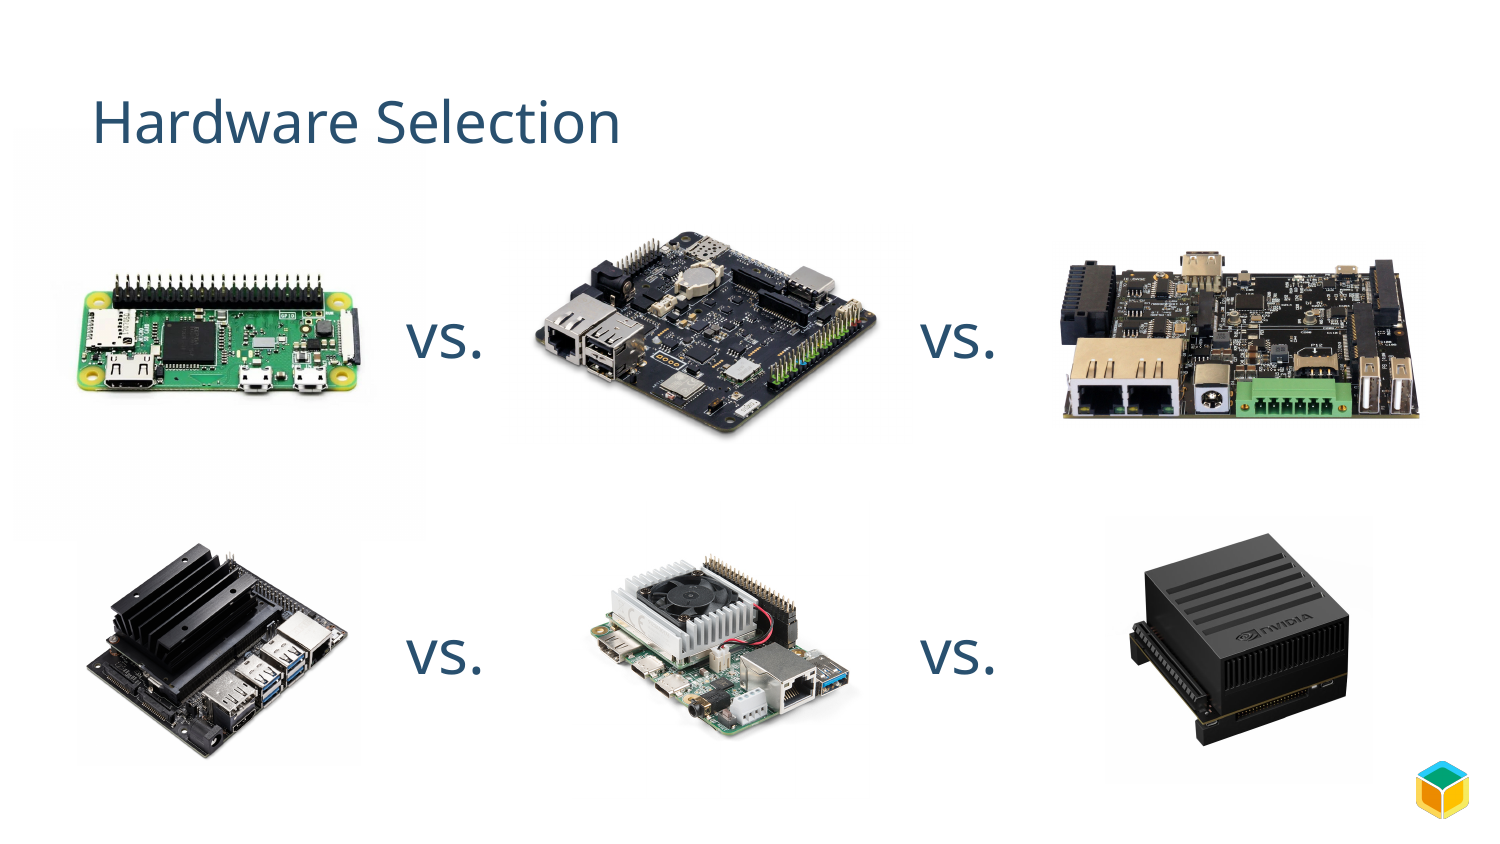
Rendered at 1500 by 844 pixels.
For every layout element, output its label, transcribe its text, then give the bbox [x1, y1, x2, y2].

picture [13, 128, 426, 766]
text_box vs. [430, 281, 495, 388]
picture [500, 224, 913, 444]
picture [1416, 761, 1469, 819]
title Hardware Selection [76, 72, 1474, 167]
text_box vs. [904, 596, 1024, 703]
text_box vs. [917, 281, 1024, 388]
text_box vs. [391, 596, 511, 703]
picture [572, 501, 870, 799]
picture [1052, 240, 1426, 428]
picture [1105, 516, 1373, 784]
